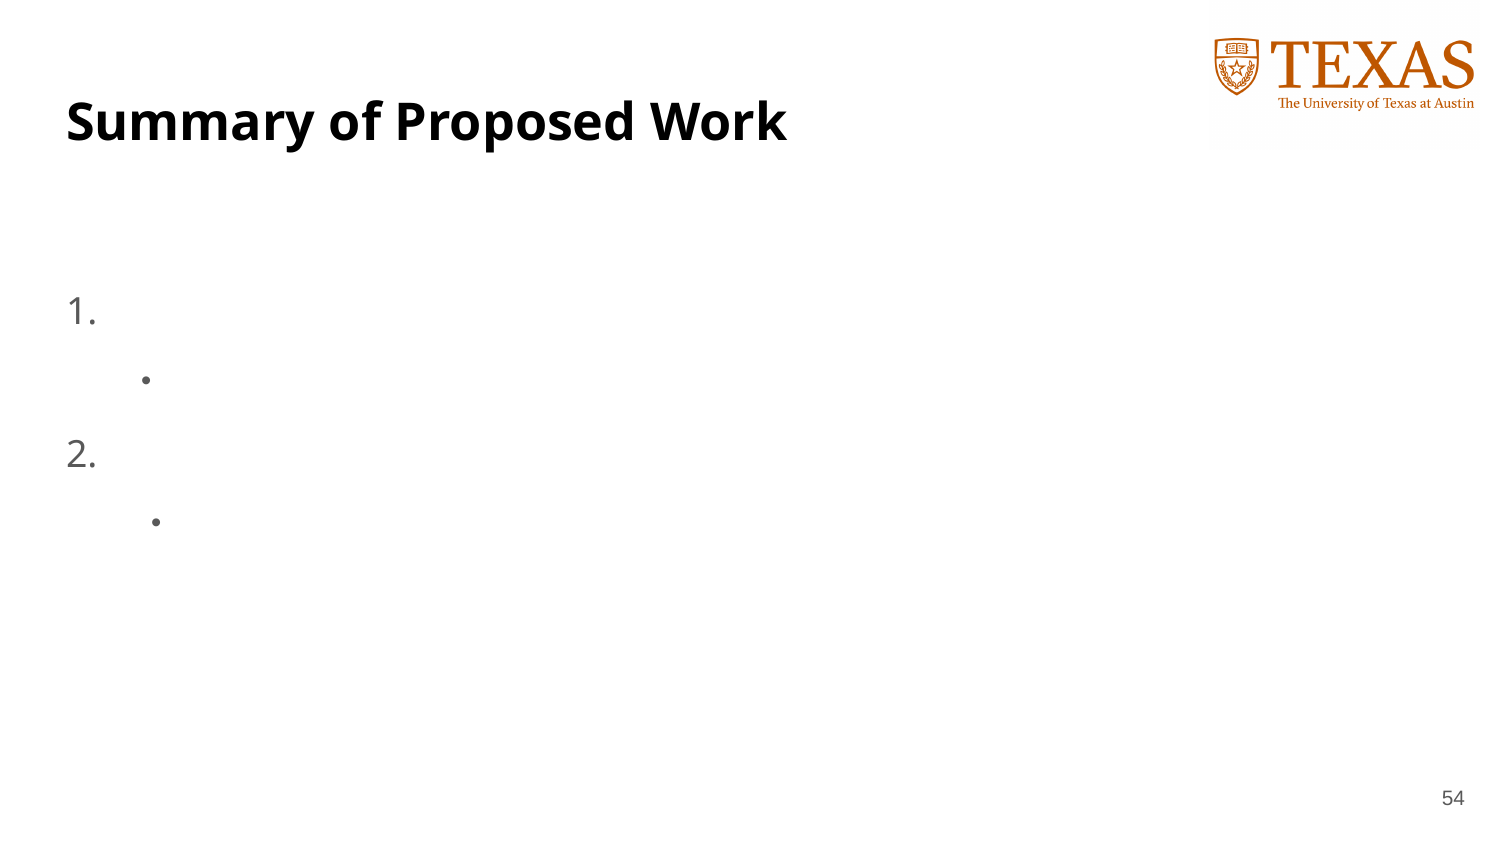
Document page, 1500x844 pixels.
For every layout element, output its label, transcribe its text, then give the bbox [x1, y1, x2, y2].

slide_number 54 [1389, 764, 1480, 830]
list We propose two projects: Evaluating reasoning models’ capability on emotion tasks Delivery: a conference paper to be submitted by December 2025 Making LLMs more expressive of empathy in multi-turn conversations Delivery: a conference paper to be submitted in Fall 2025 [51, 189, 1449, 750]
picture [1209, 0, 1480, 150]
title Summary of Proposed Work [51, 72, 1449, 167]
